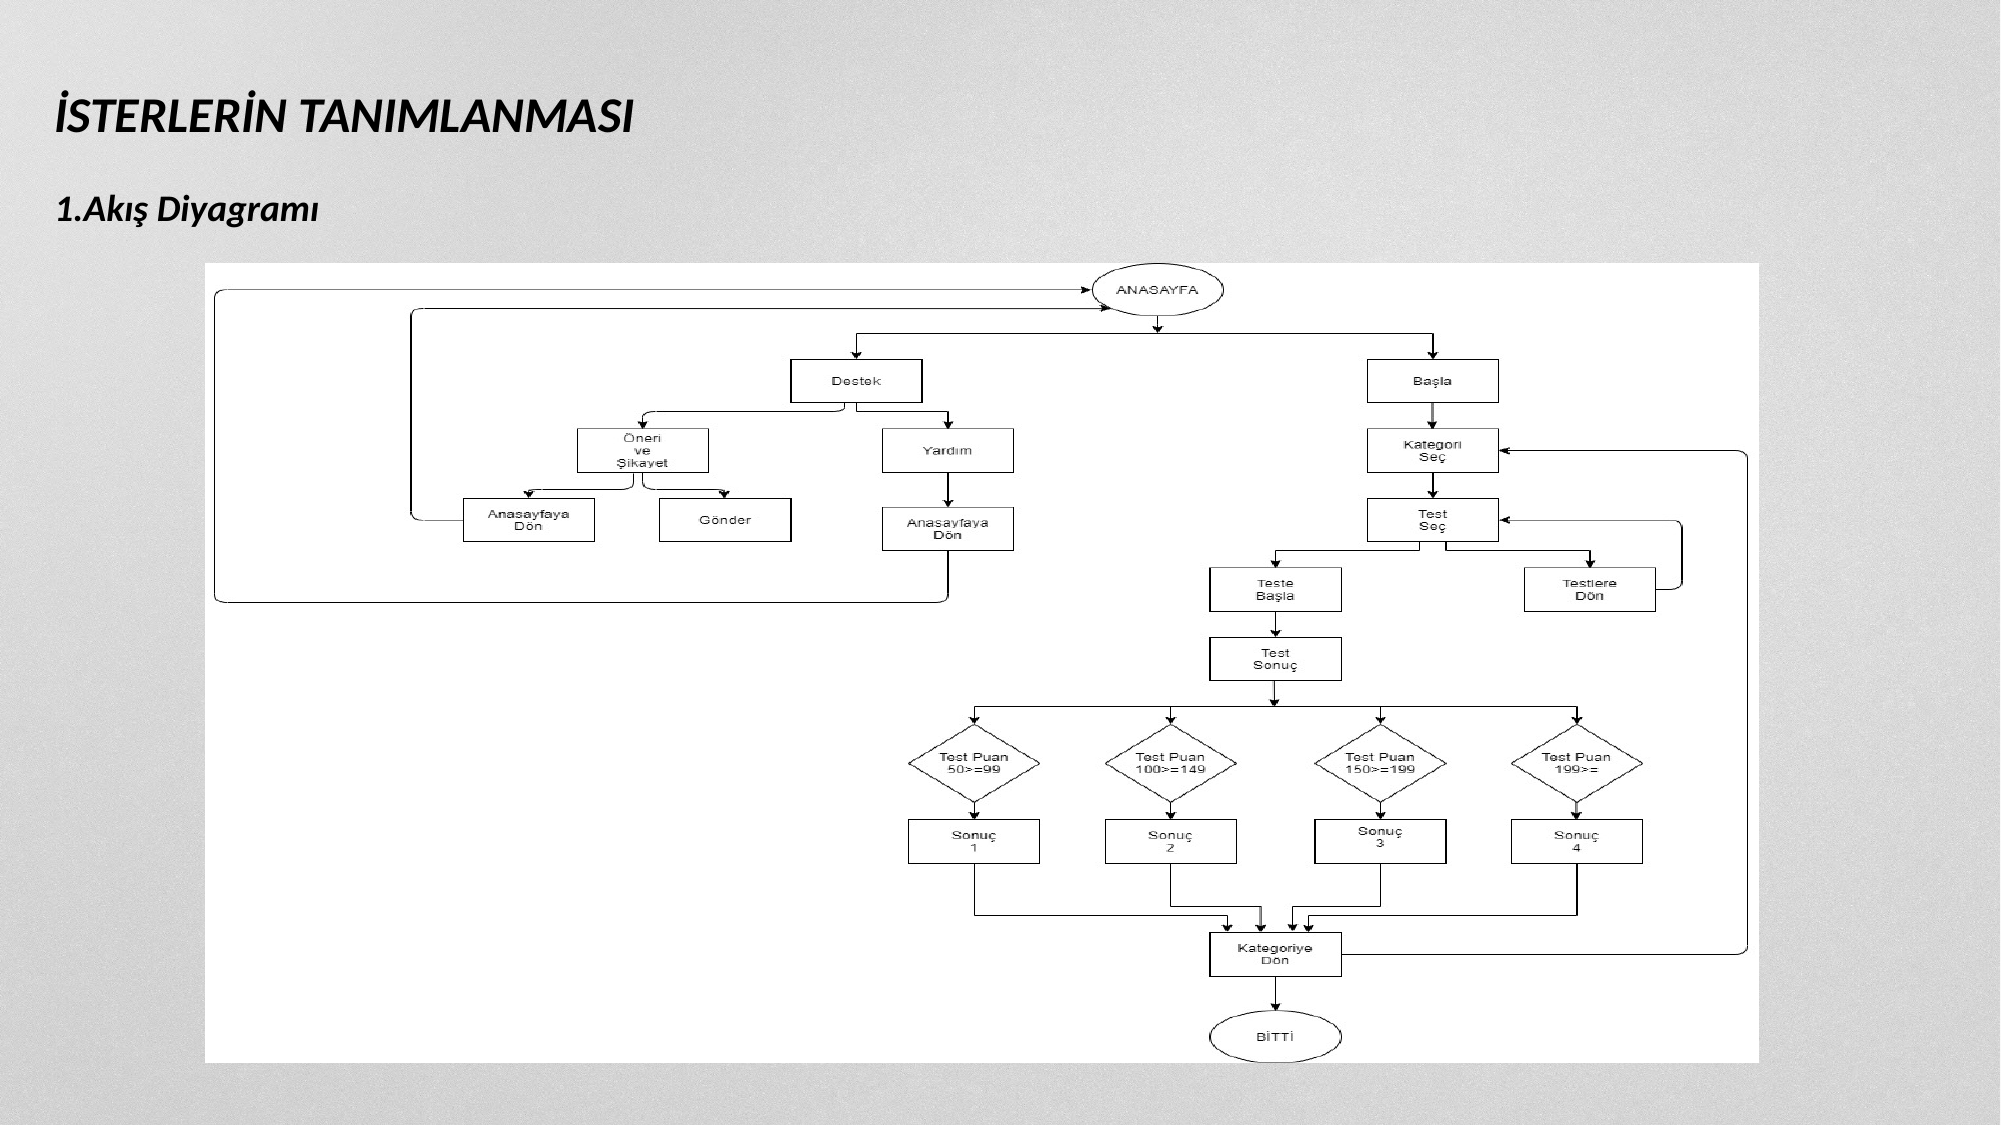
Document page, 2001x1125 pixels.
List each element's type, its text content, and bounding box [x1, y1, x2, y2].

picture [0, 0, 2001, 1125]
text_box İSTERLERİN TANIMLANMASI [39, 74, 842, 150]
text_box 1.Akış Diyagramı [39, 176, 533, 237]
